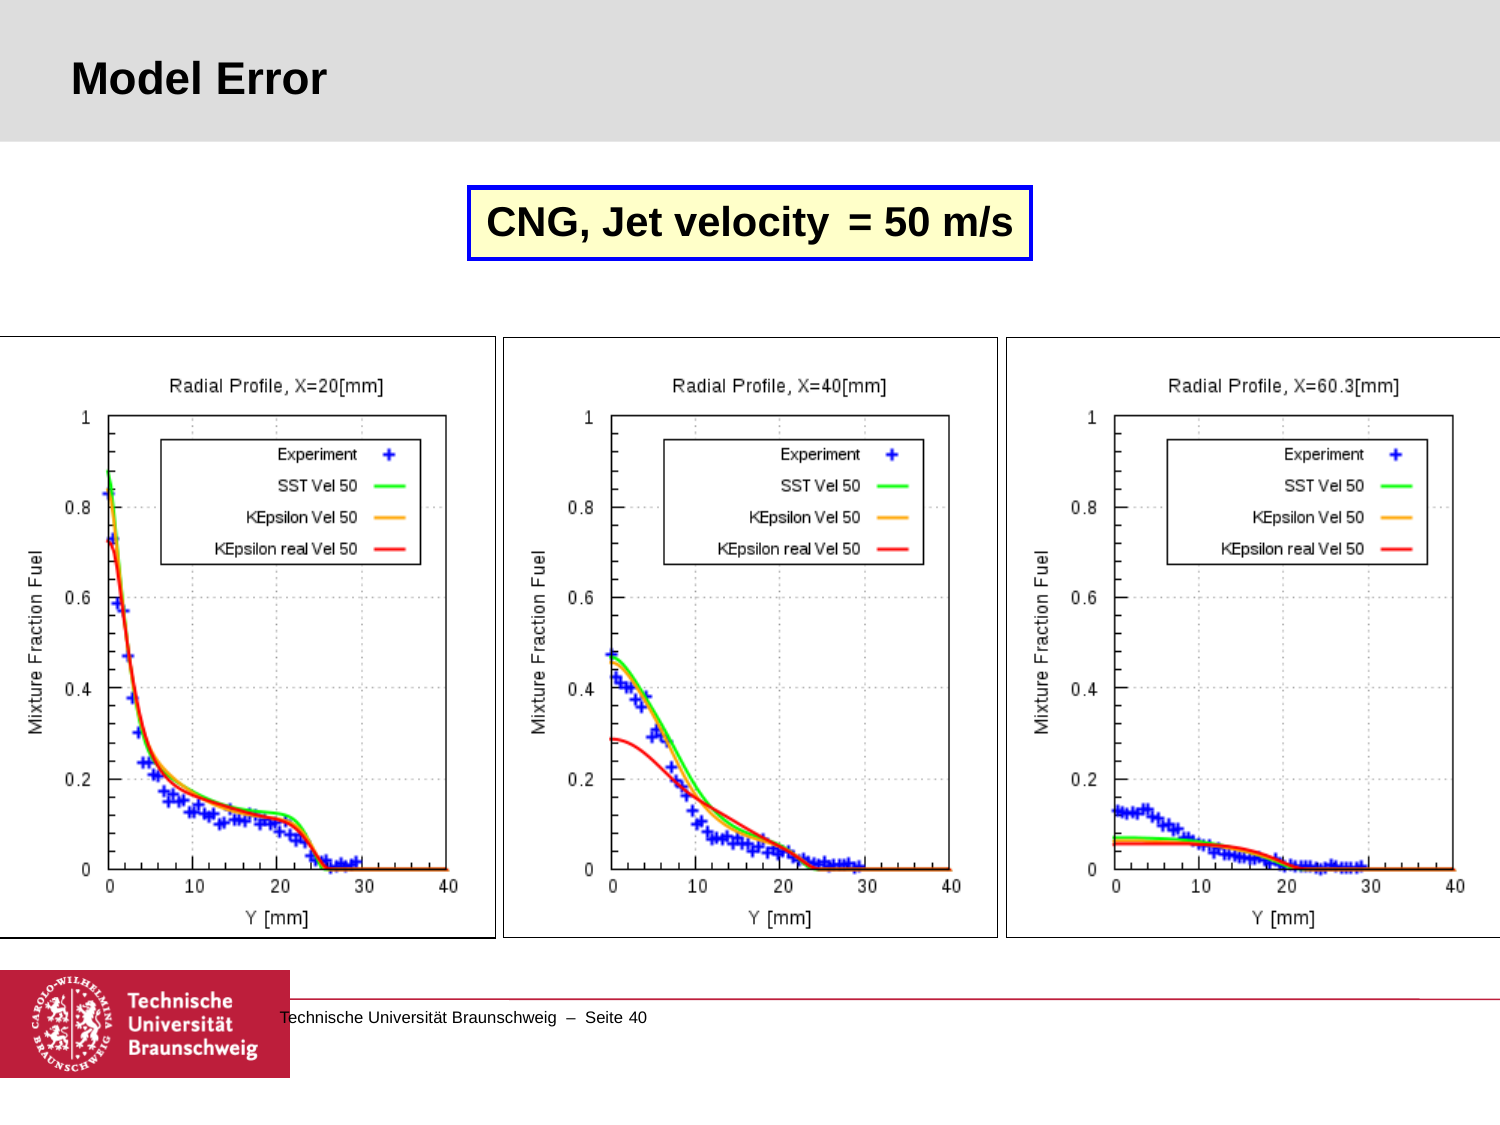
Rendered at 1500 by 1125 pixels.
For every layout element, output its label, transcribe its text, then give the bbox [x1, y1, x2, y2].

picture [502, 337, 999, 938]
picture [0, 970, 290, 1078]
picture [1005, 337, 1500, 938]
text_box CNG, Jet velocity = 50 m/s [468, 187, 1032, 260]
title Model Error [70, 17, 1445, 135]
picture [0, 337, 496, 938]
